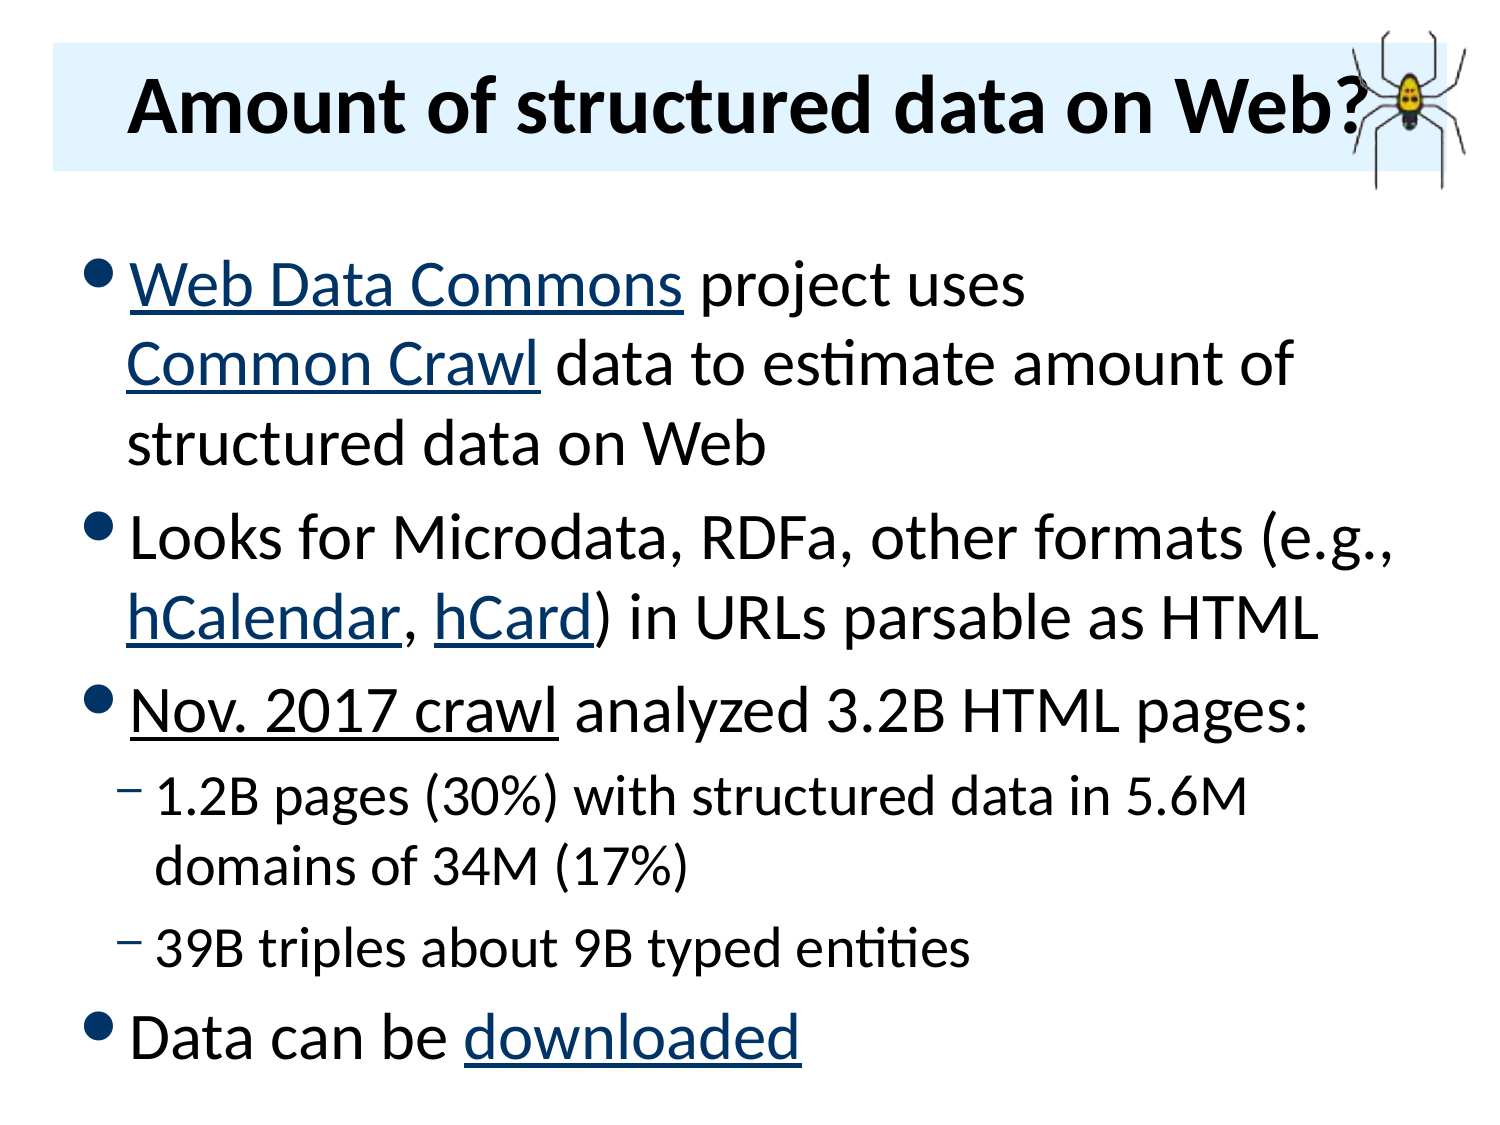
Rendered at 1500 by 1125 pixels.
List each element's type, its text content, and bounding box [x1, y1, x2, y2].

picture [1340, 30, 1480, 191]
title Amount of structured data on Web? [53, 42, 1335, 172]
list Web Data Commons project uses Common Crawl data to estimate amount of structured data on Web Looks for Microdata, RDFa, other formats (e.g., hCalendar, hCard) in URLs parsable as HTML Nov. 2017 crawl analyzed 3.2B HTML pages: 1.2B pages (30%) with structured data in 5.6M domains of 34M (17%) 39B triples about 9B typed entities Data can be downloaded [64, 231, 1447, 1071]
